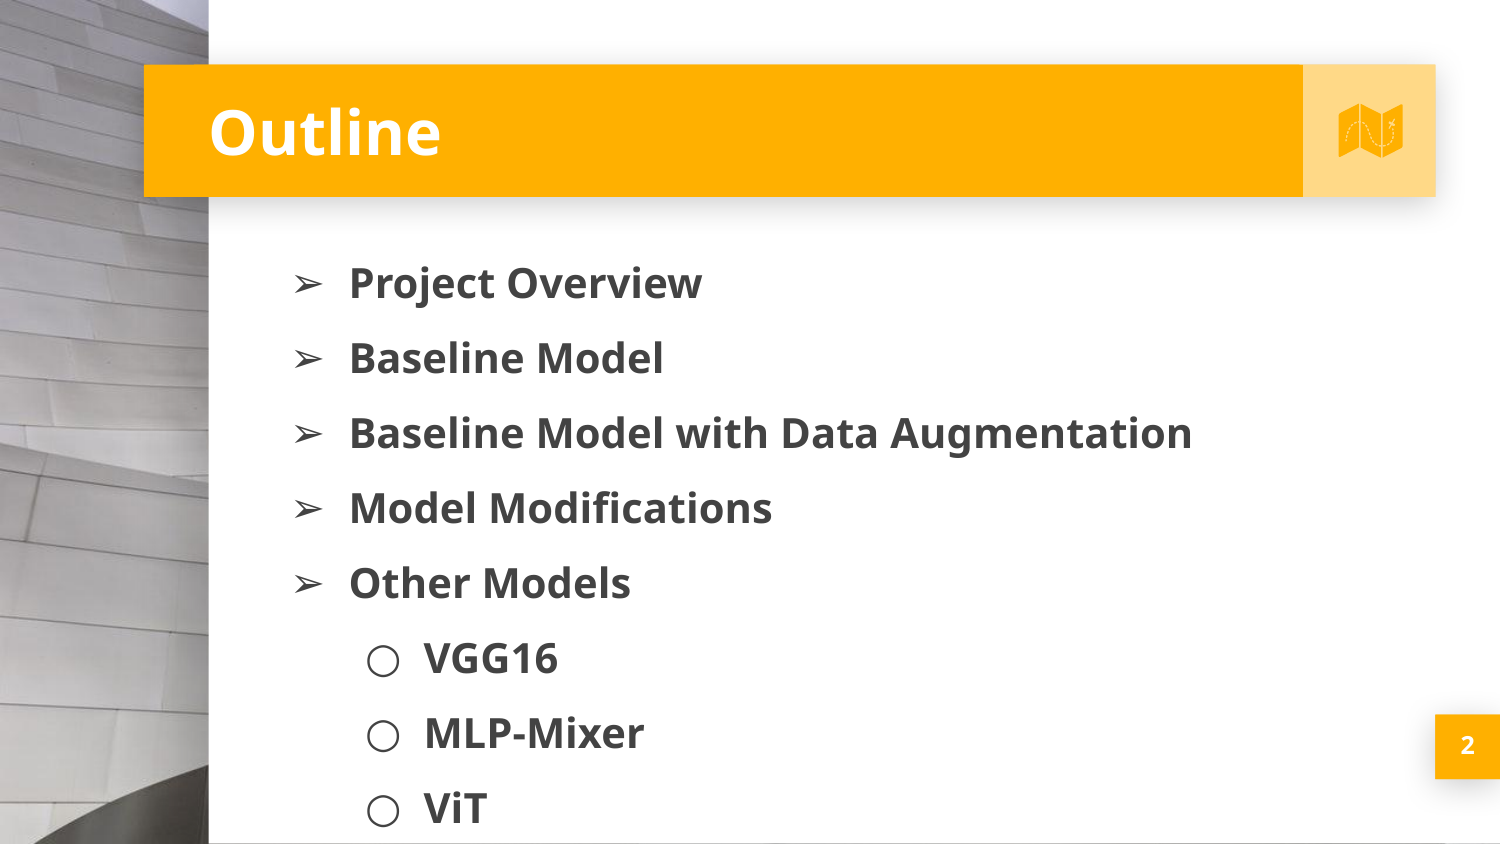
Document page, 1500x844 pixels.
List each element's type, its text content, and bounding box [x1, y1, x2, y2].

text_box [1338, 103, 1403, 158]
slide_number ‹#› [1435, 714, 1500, 780]
text_box Project Overview Baseline Model Baseline Model with Data Augmentation Model Modifications Other Models VGG16 MLP-Mixer ViT [258, 216, 1300, 772]
picture [0, 0, 208, 844]
title Outline [193, 64, 1300, 197]
